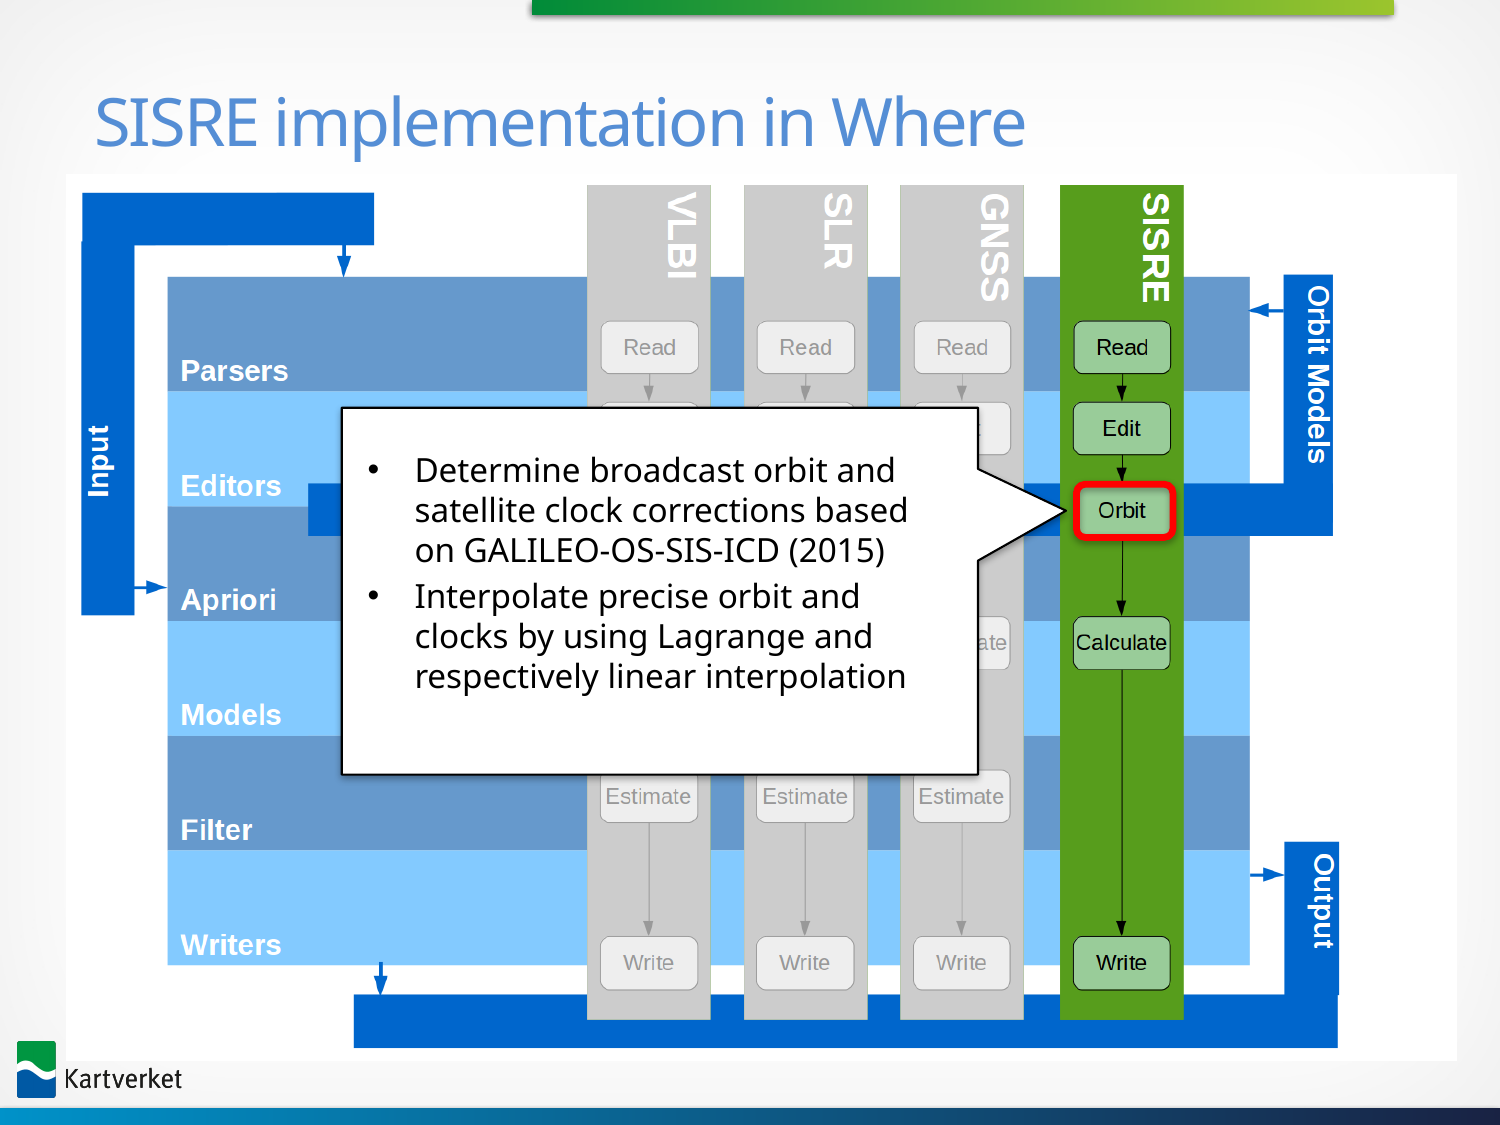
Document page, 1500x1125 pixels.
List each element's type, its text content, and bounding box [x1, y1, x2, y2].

picture [0, 0, 1500, 1125]
text_box SISRE implementation in Where [94, 88, 1359, 172]
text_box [341, 407, 979, 775]
